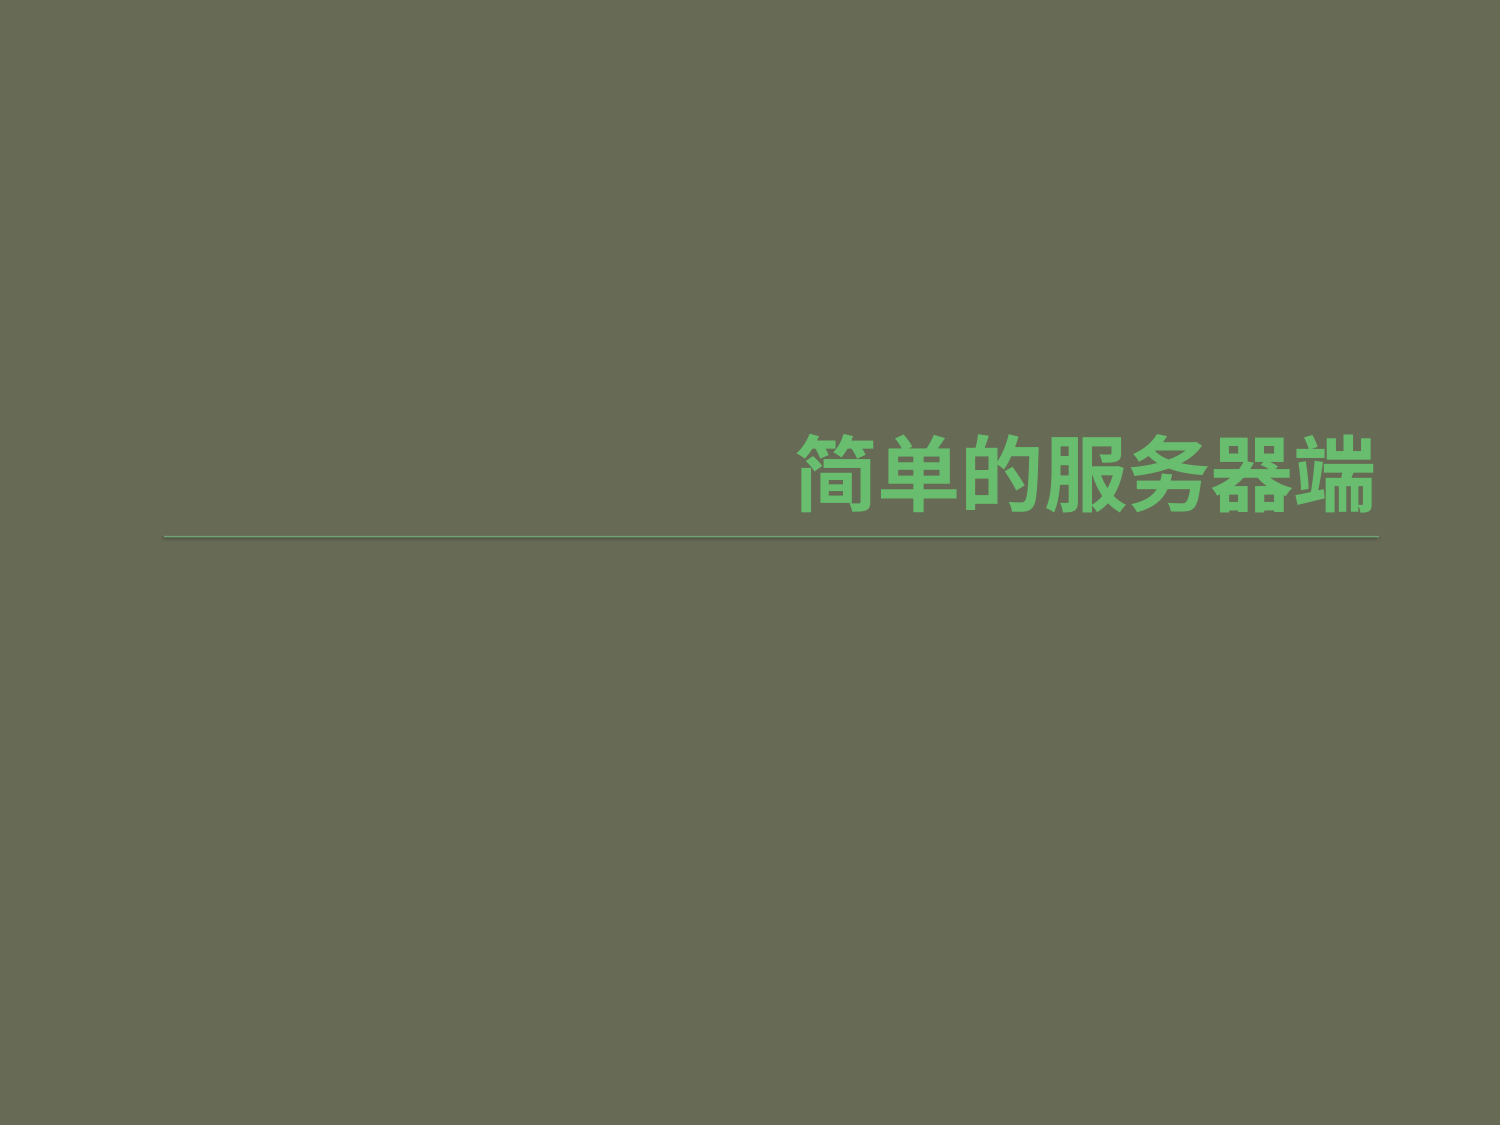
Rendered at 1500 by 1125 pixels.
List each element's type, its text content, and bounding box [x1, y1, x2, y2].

title 简单的服务器端 [118, 81, 1394, 530]
